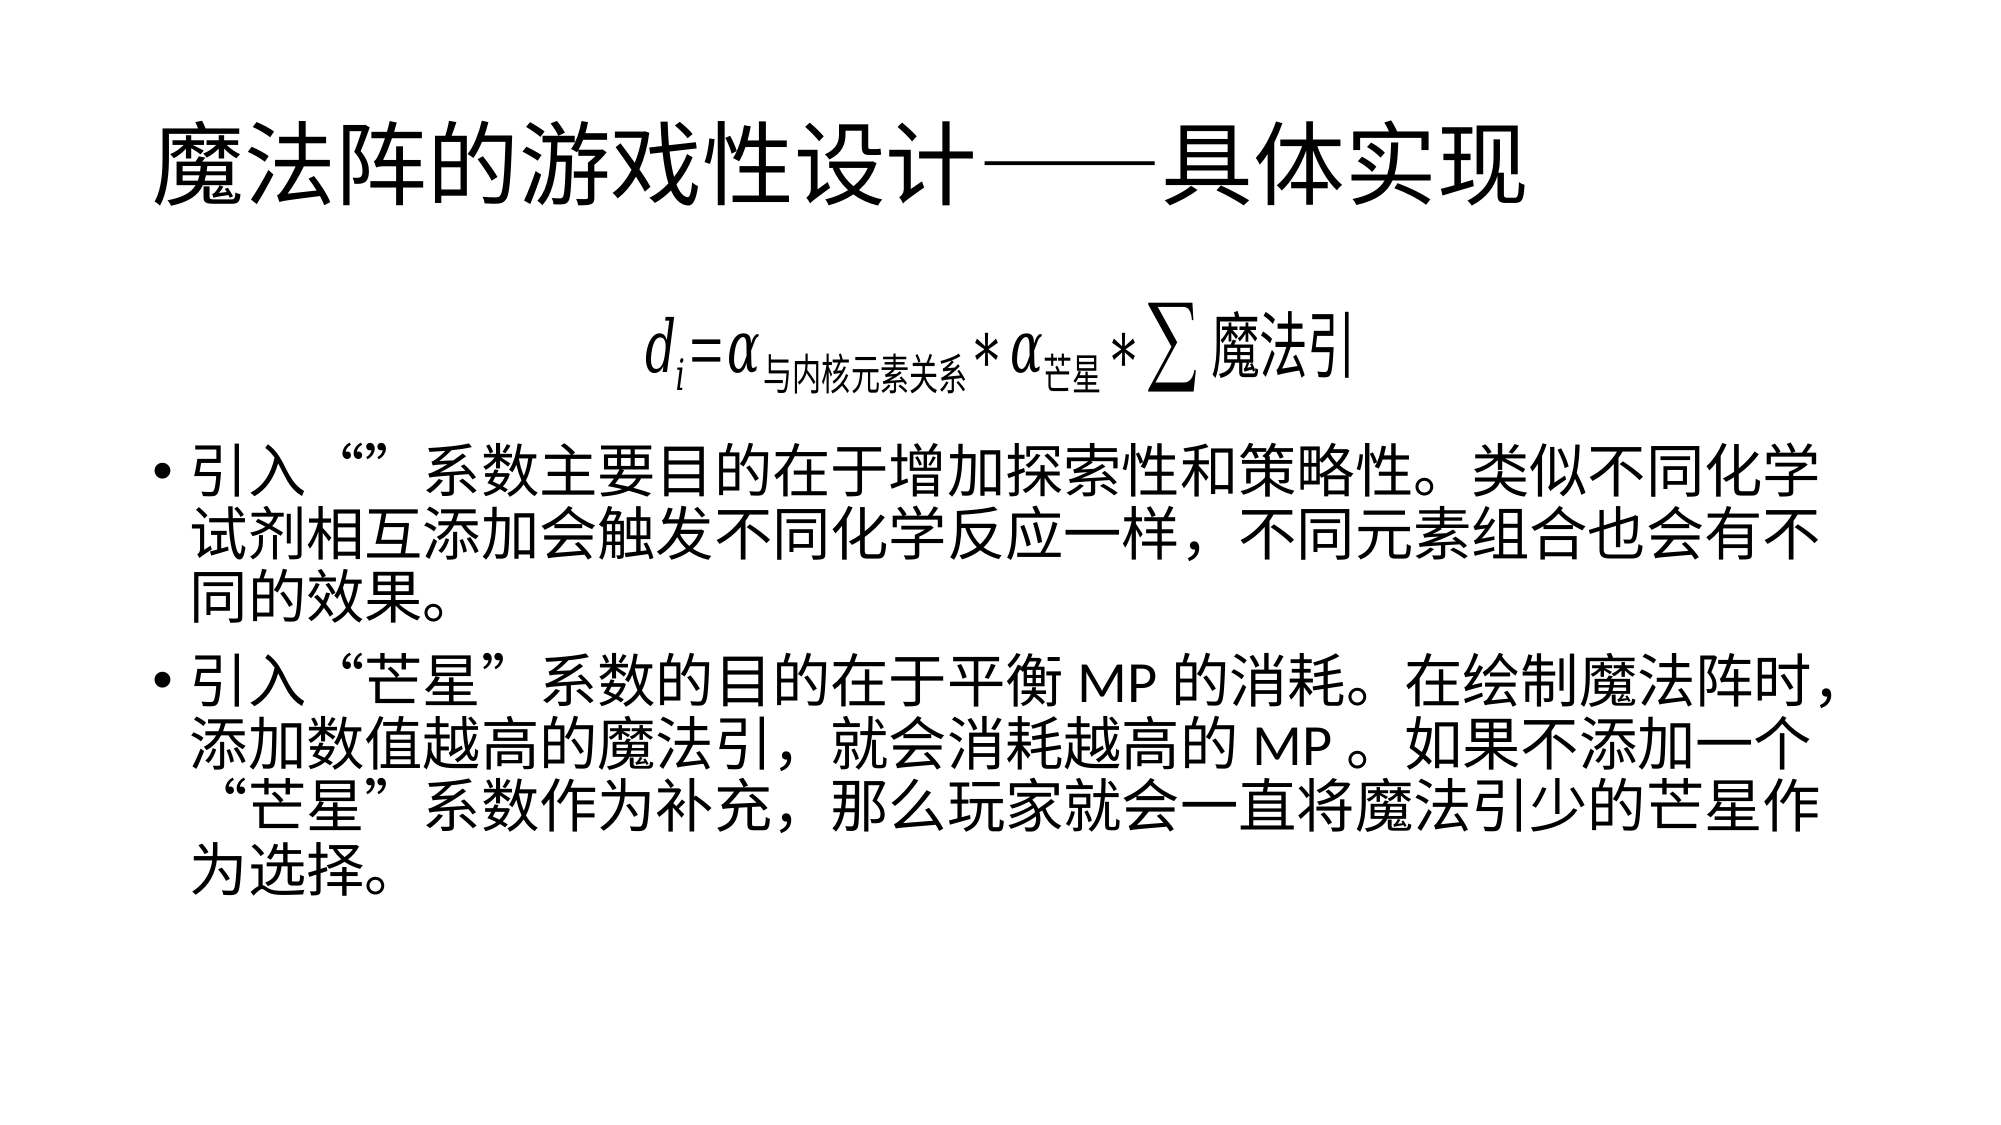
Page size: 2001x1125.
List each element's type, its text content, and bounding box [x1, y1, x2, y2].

title 魔法阵的游戏性设计——具体实现 [137, 59, 1863, 278]
